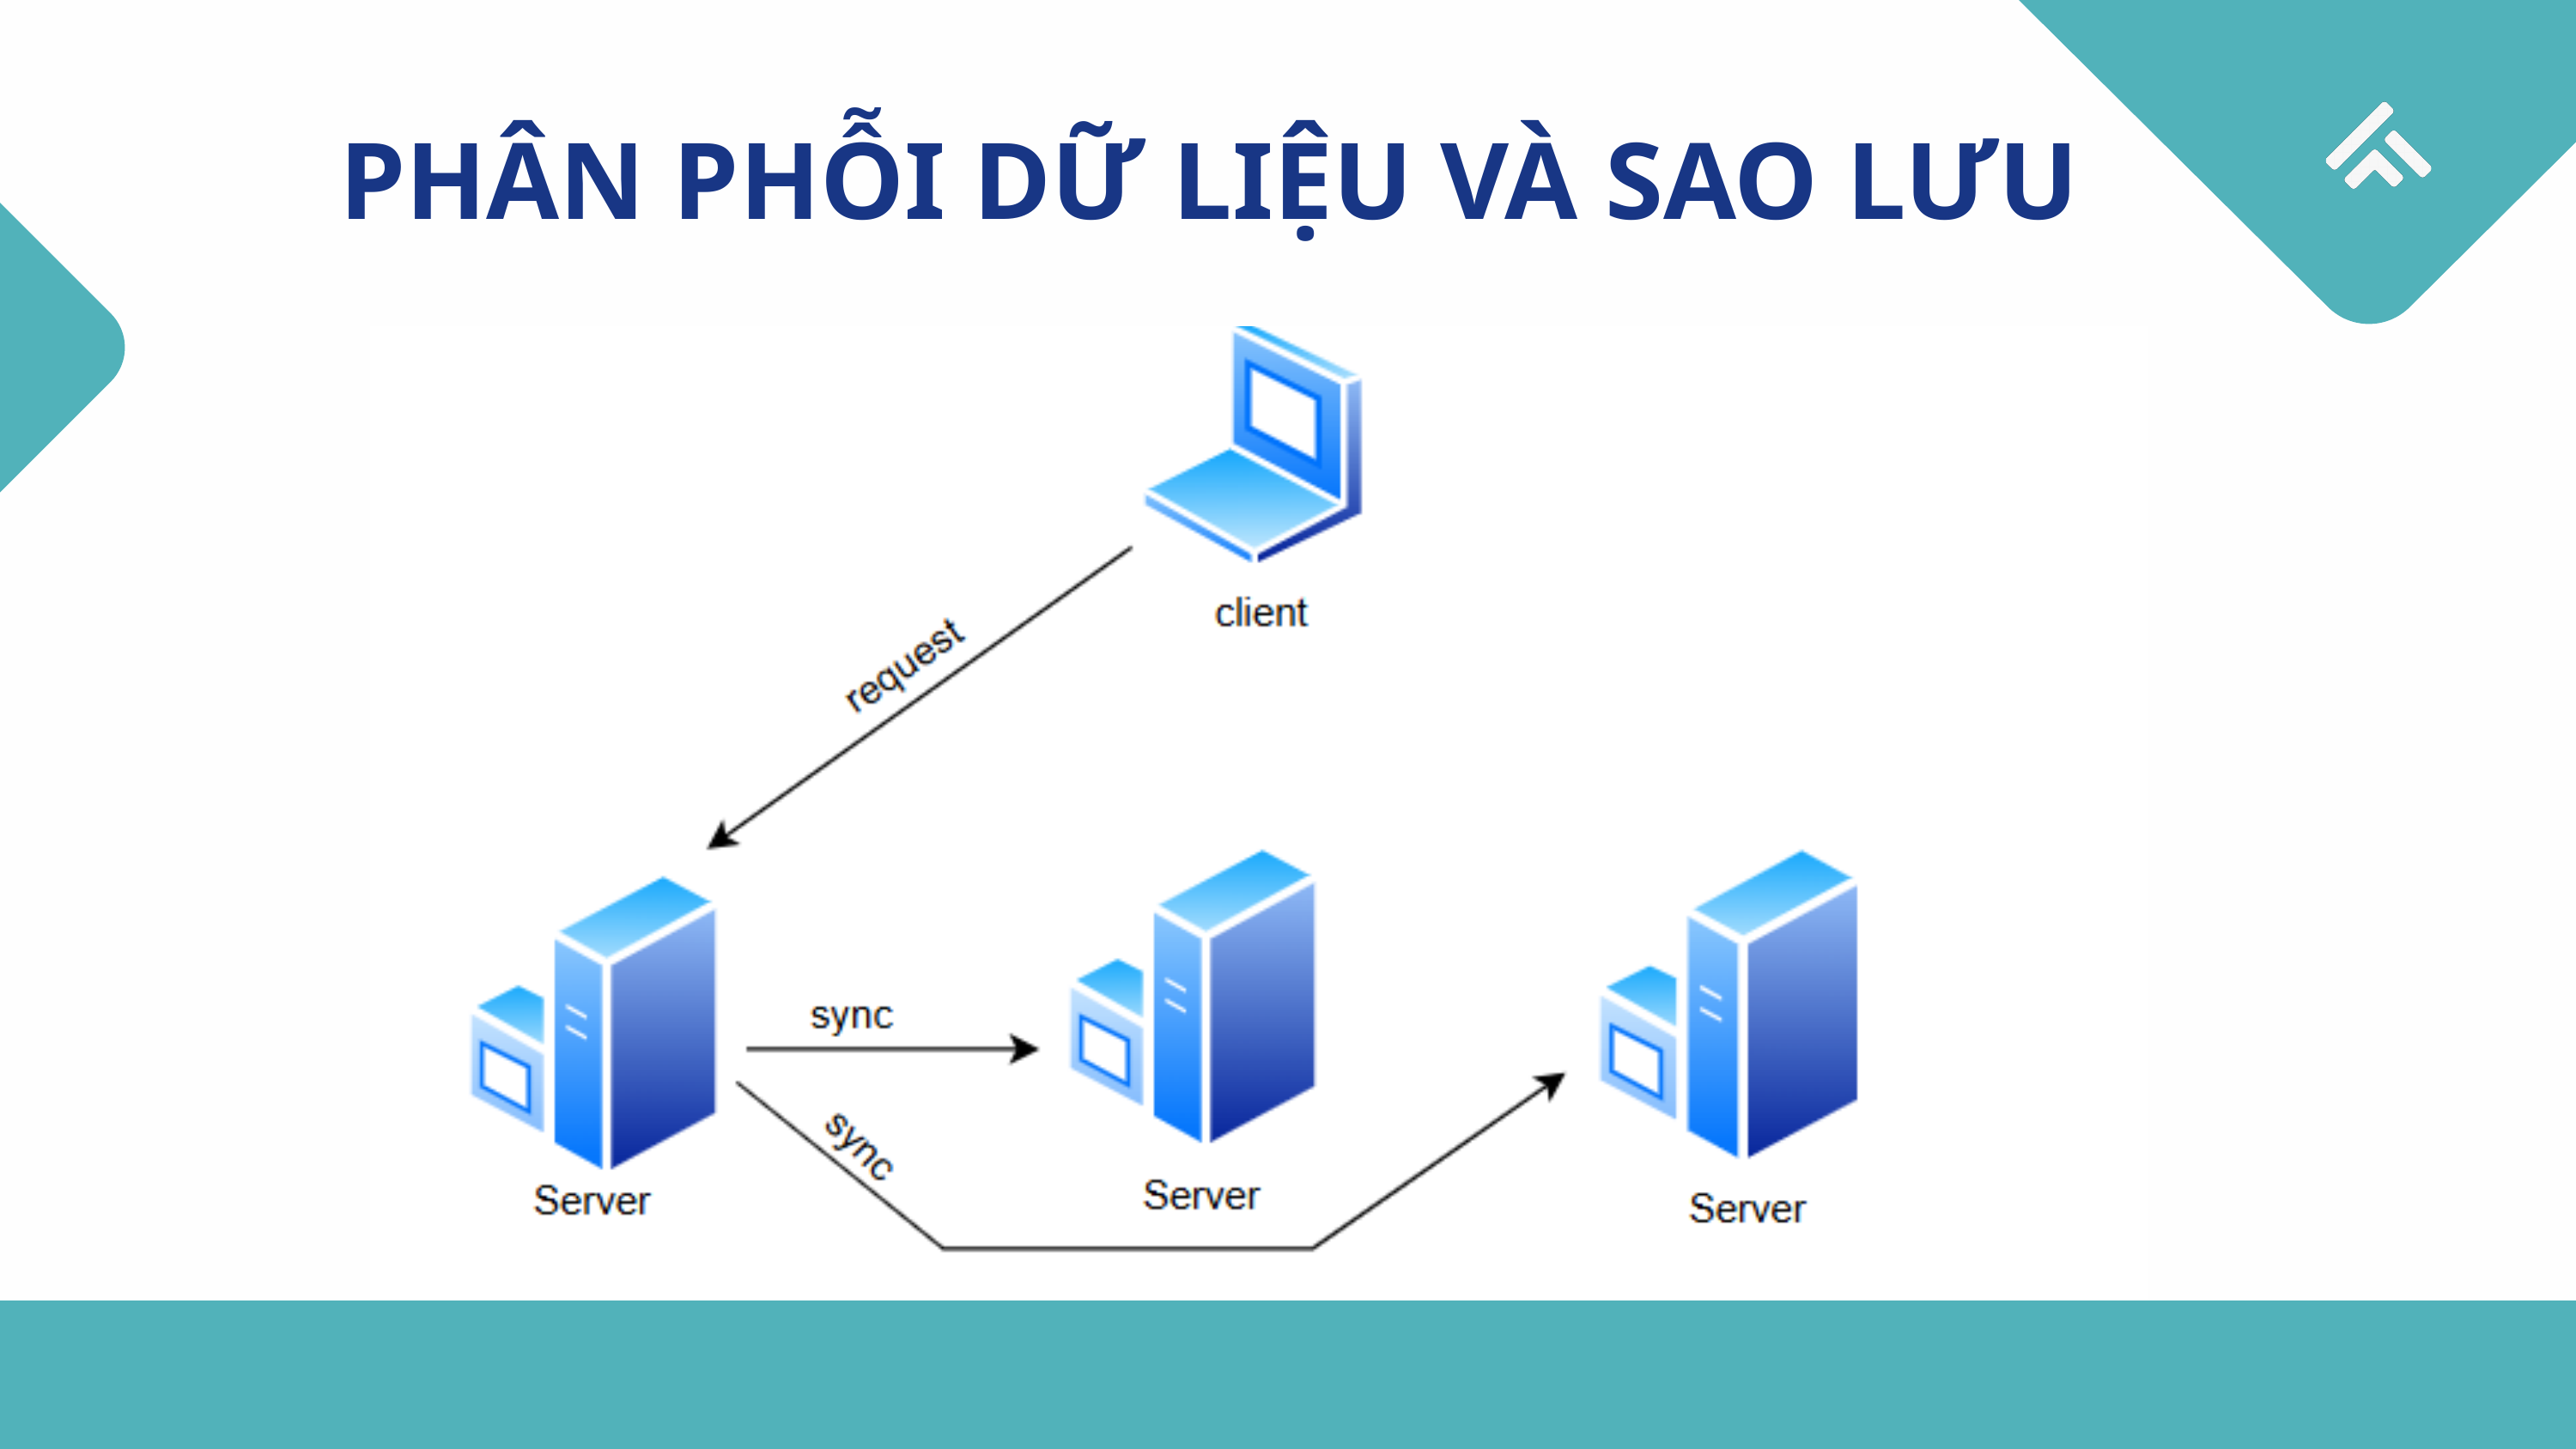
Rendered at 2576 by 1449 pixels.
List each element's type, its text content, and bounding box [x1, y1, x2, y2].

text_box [1045, 0, 2576, 349]
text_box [0, 1300, 2576, 1449]
text_box PHÂN PHỖI DỮ LIỆU VÀ SAO LƯU [298, 145, 1039, 241]
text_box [0, 82, 145, 614]
text_box [369, 326, 2148, 1297]
